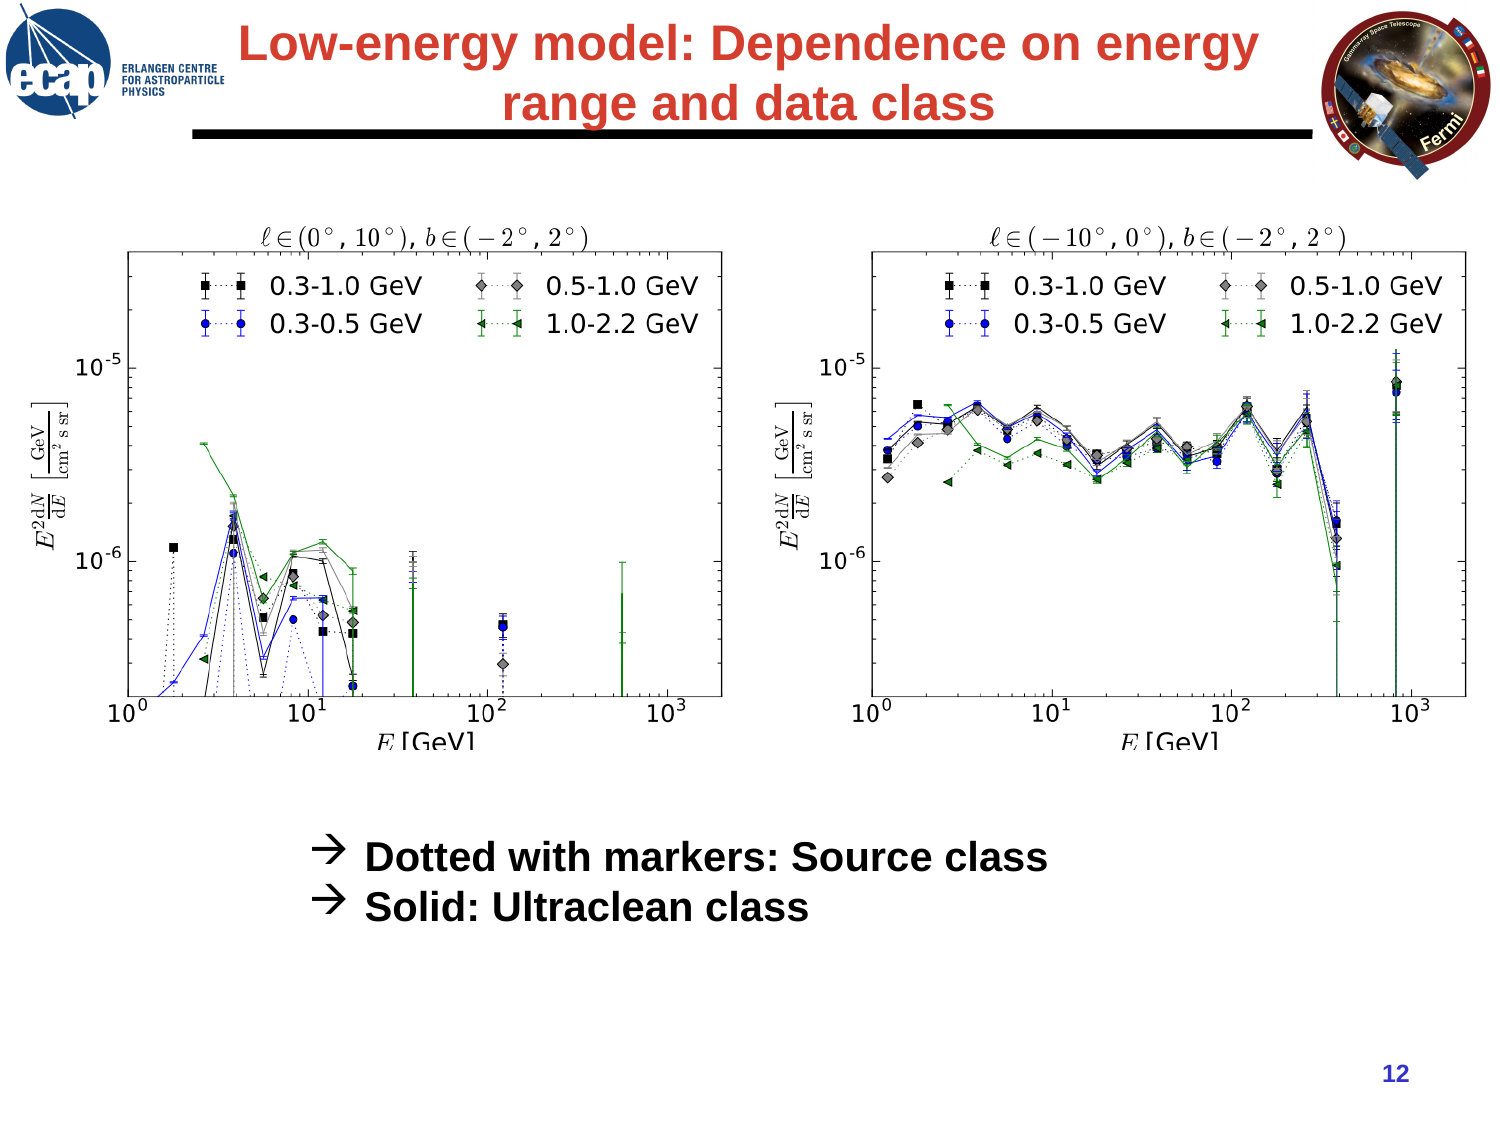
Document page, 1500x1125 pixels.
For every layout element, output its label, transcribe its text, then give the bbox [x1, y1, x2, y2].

slide_number 12 [1074, 1042, 1425, 1103]
picture [761, 196, 1500, 751]
picture [17, 196, 756, 751]
title Low-energy model: Dependence on energy range and data class [185, 16, 1313, 125]
picture [1312, 0, 1500, 186]
text_box Dotted with markers: Source class Solid: Ultraclean class [308, 822, 1204, 1091]
